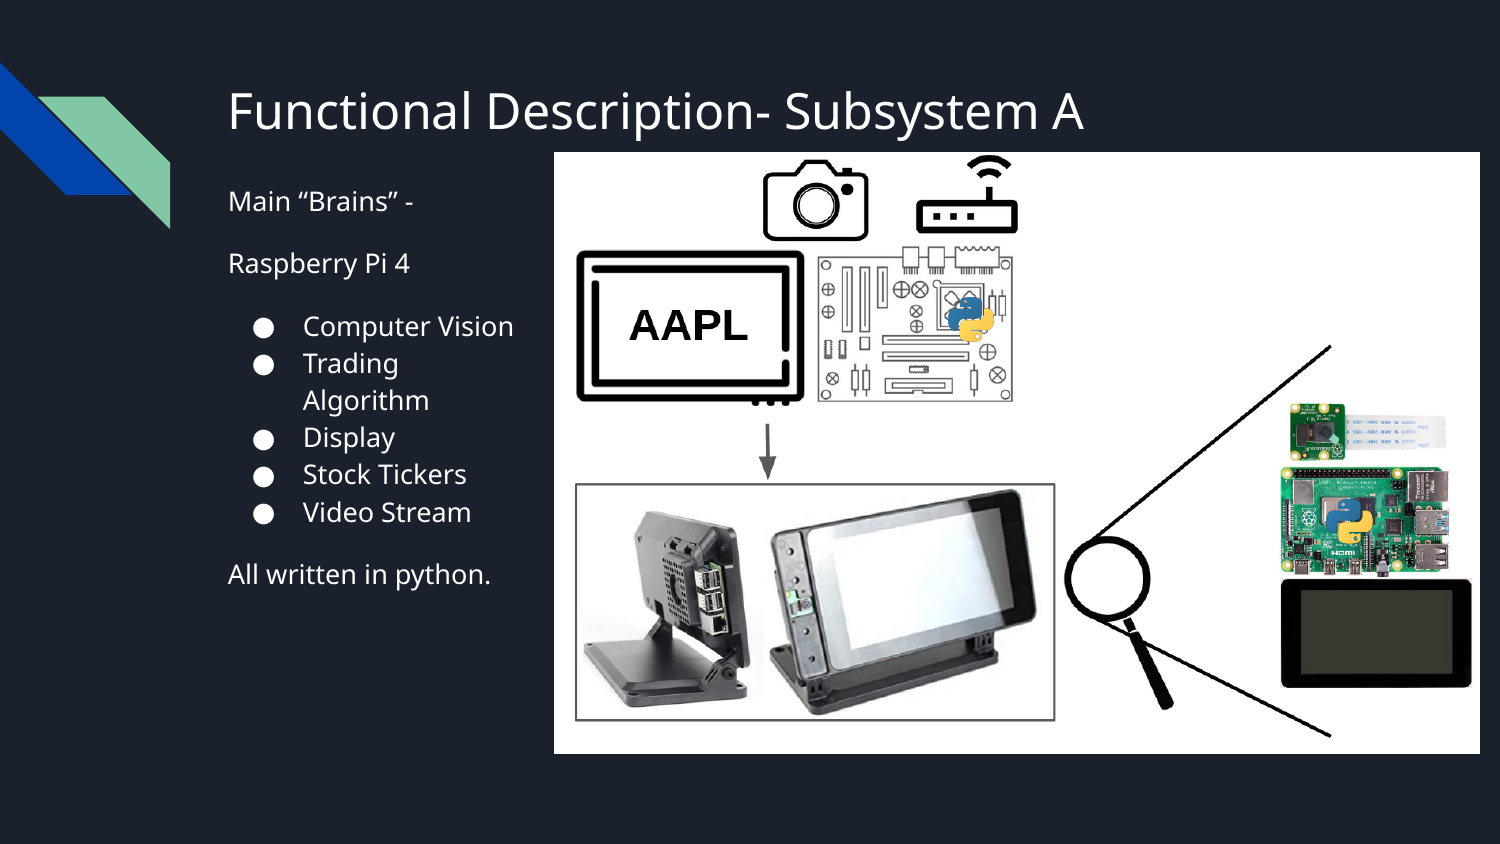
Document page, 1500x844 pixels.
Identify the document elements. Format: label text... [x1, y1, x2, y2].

title Functional Description- Subsystem A [212, 64, 1368, 215]
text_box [553, 152, 1480, 754]
list Main “Brains” - Raspberry Pi 4 Computer Vision Trading Algorithm Display Stock Tickers Video Stream All written in python. [212, 164, 540, 735]
